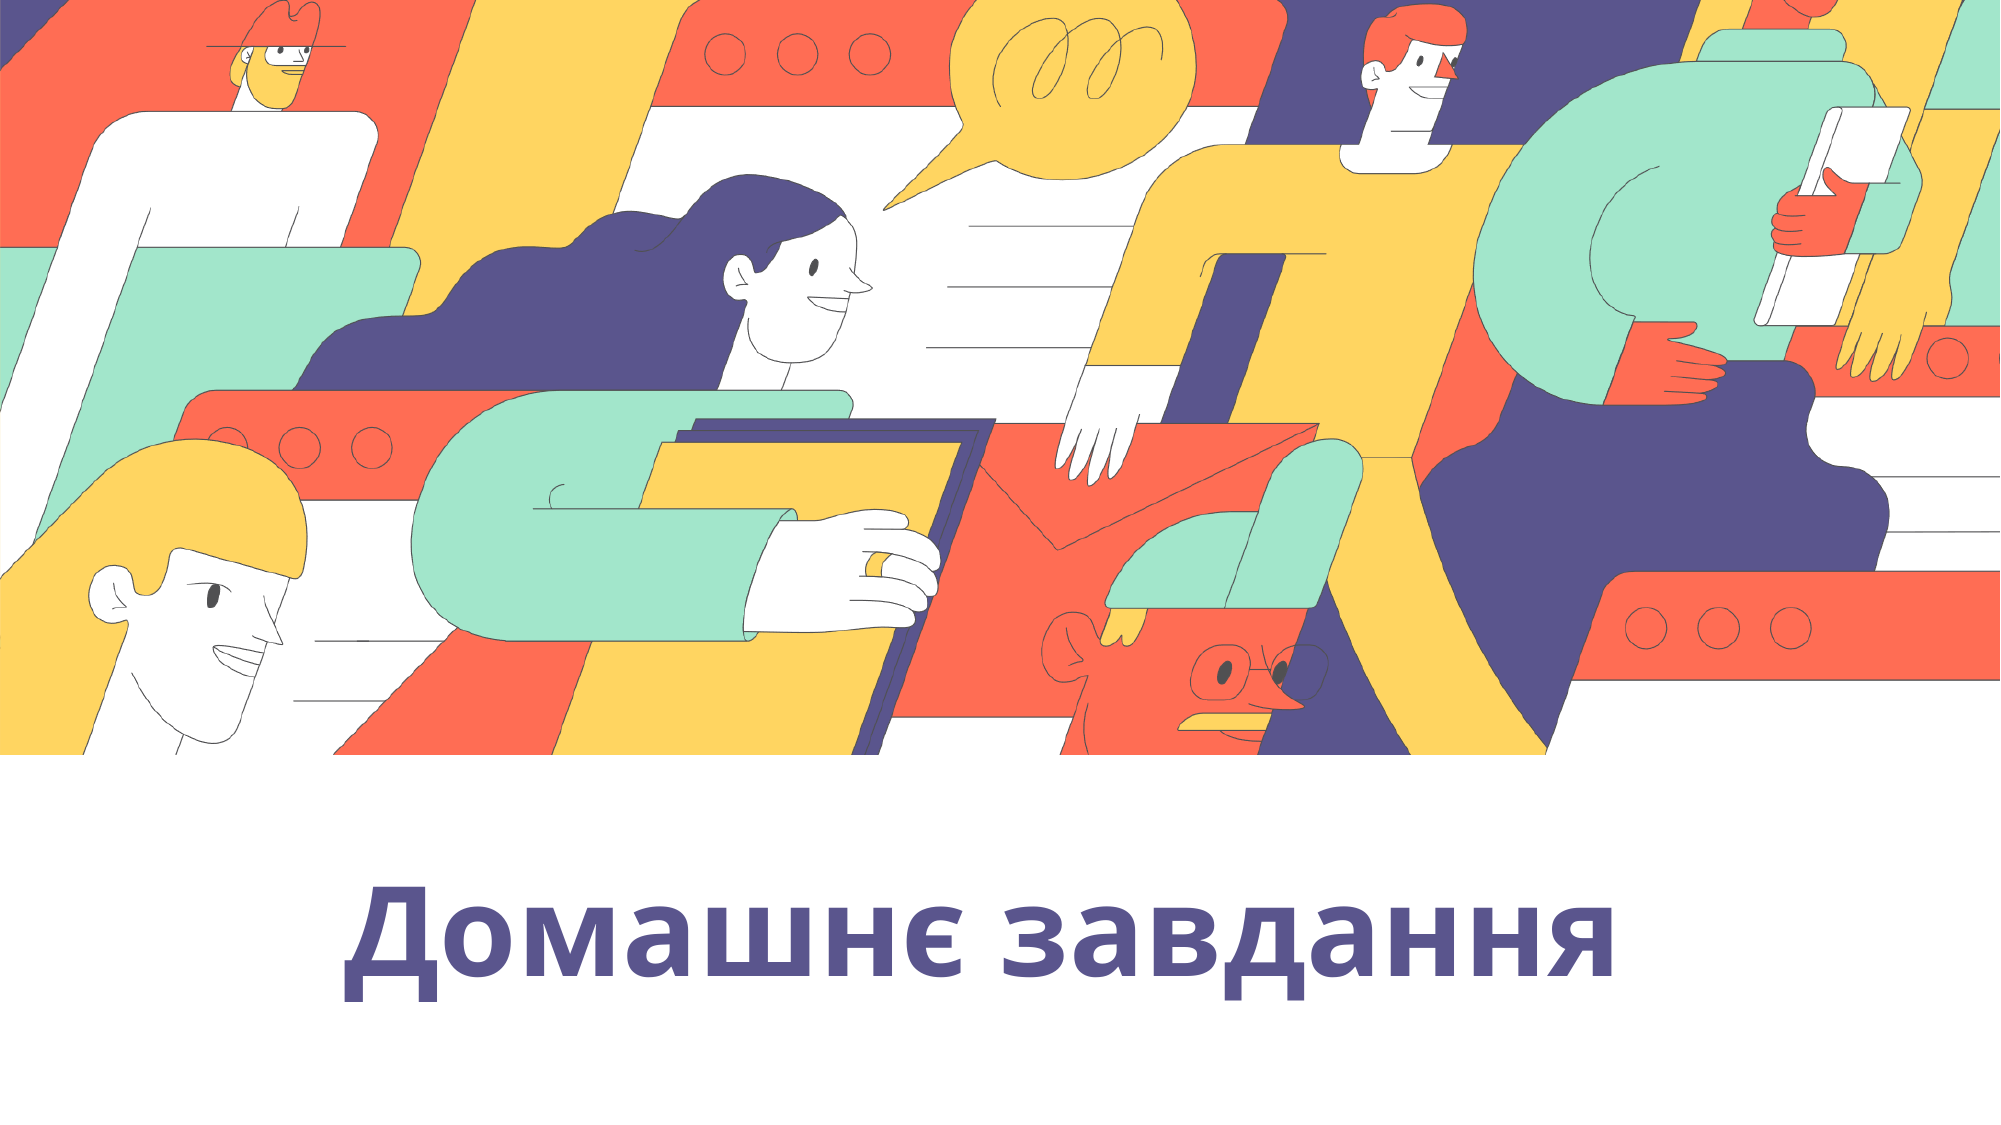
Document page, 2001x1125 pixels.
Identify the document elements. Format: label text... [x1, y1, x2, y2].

picture [0, 0, 2000, 756]
text_box Домашнє завдання [329, 844, 1640, 1009]
